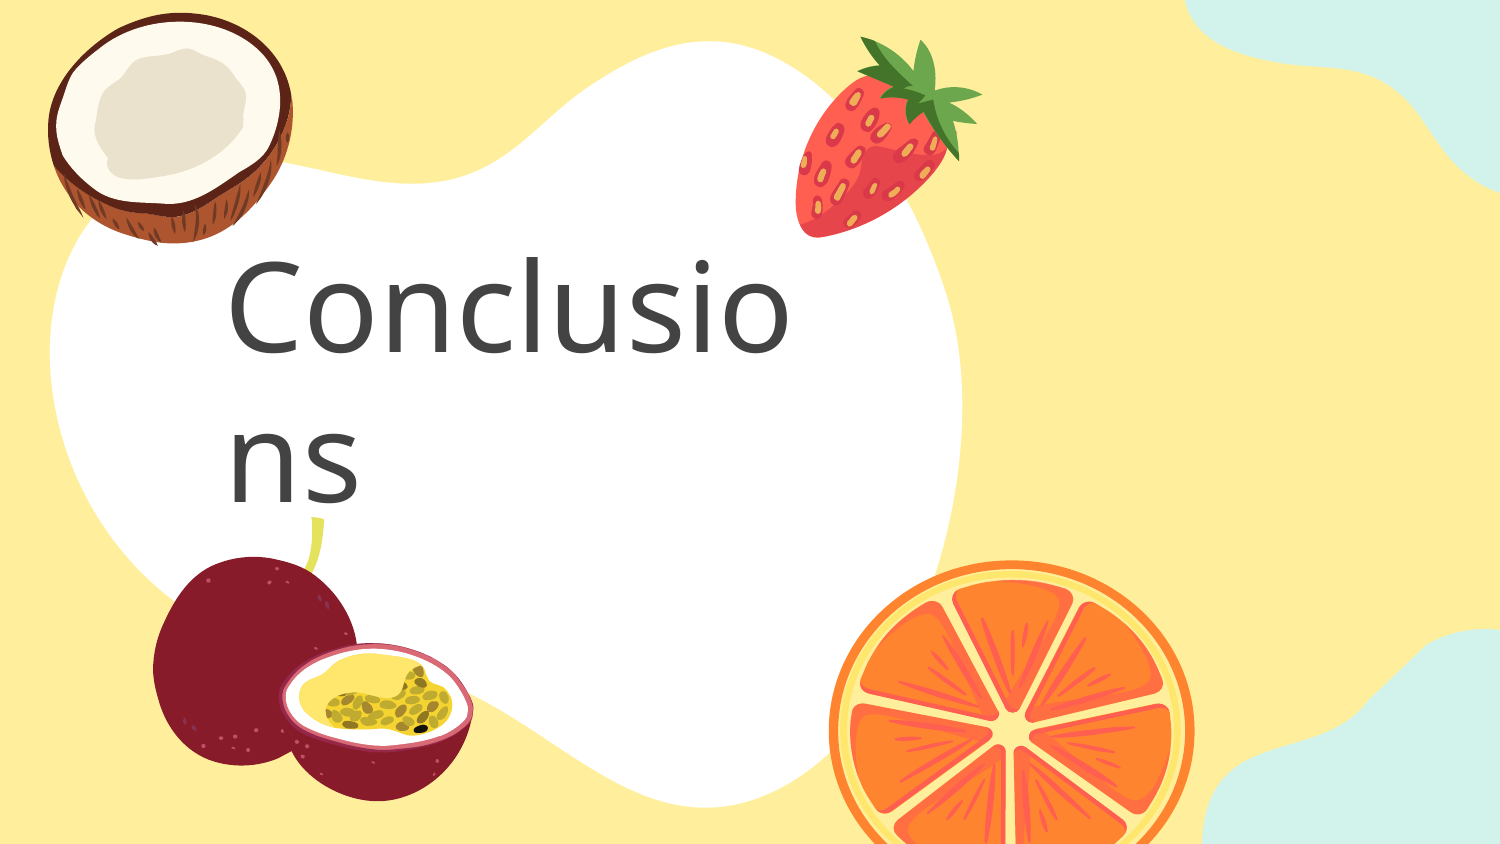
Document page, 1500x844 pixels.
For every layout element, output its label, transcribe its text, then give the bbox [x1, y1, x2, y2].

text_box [795, 39, 982, 246]
text_box [1202, 629, 1500, 844]
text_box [155, 524, 460, 820]
text_box [1184, 0, 1500, 194]
text_box [49, 41, 963, 808]
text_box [46, 12, 295, 247]
subtitle Conclusions [224, 265, 849, 490]
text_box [828, 560, 1195, 844]
